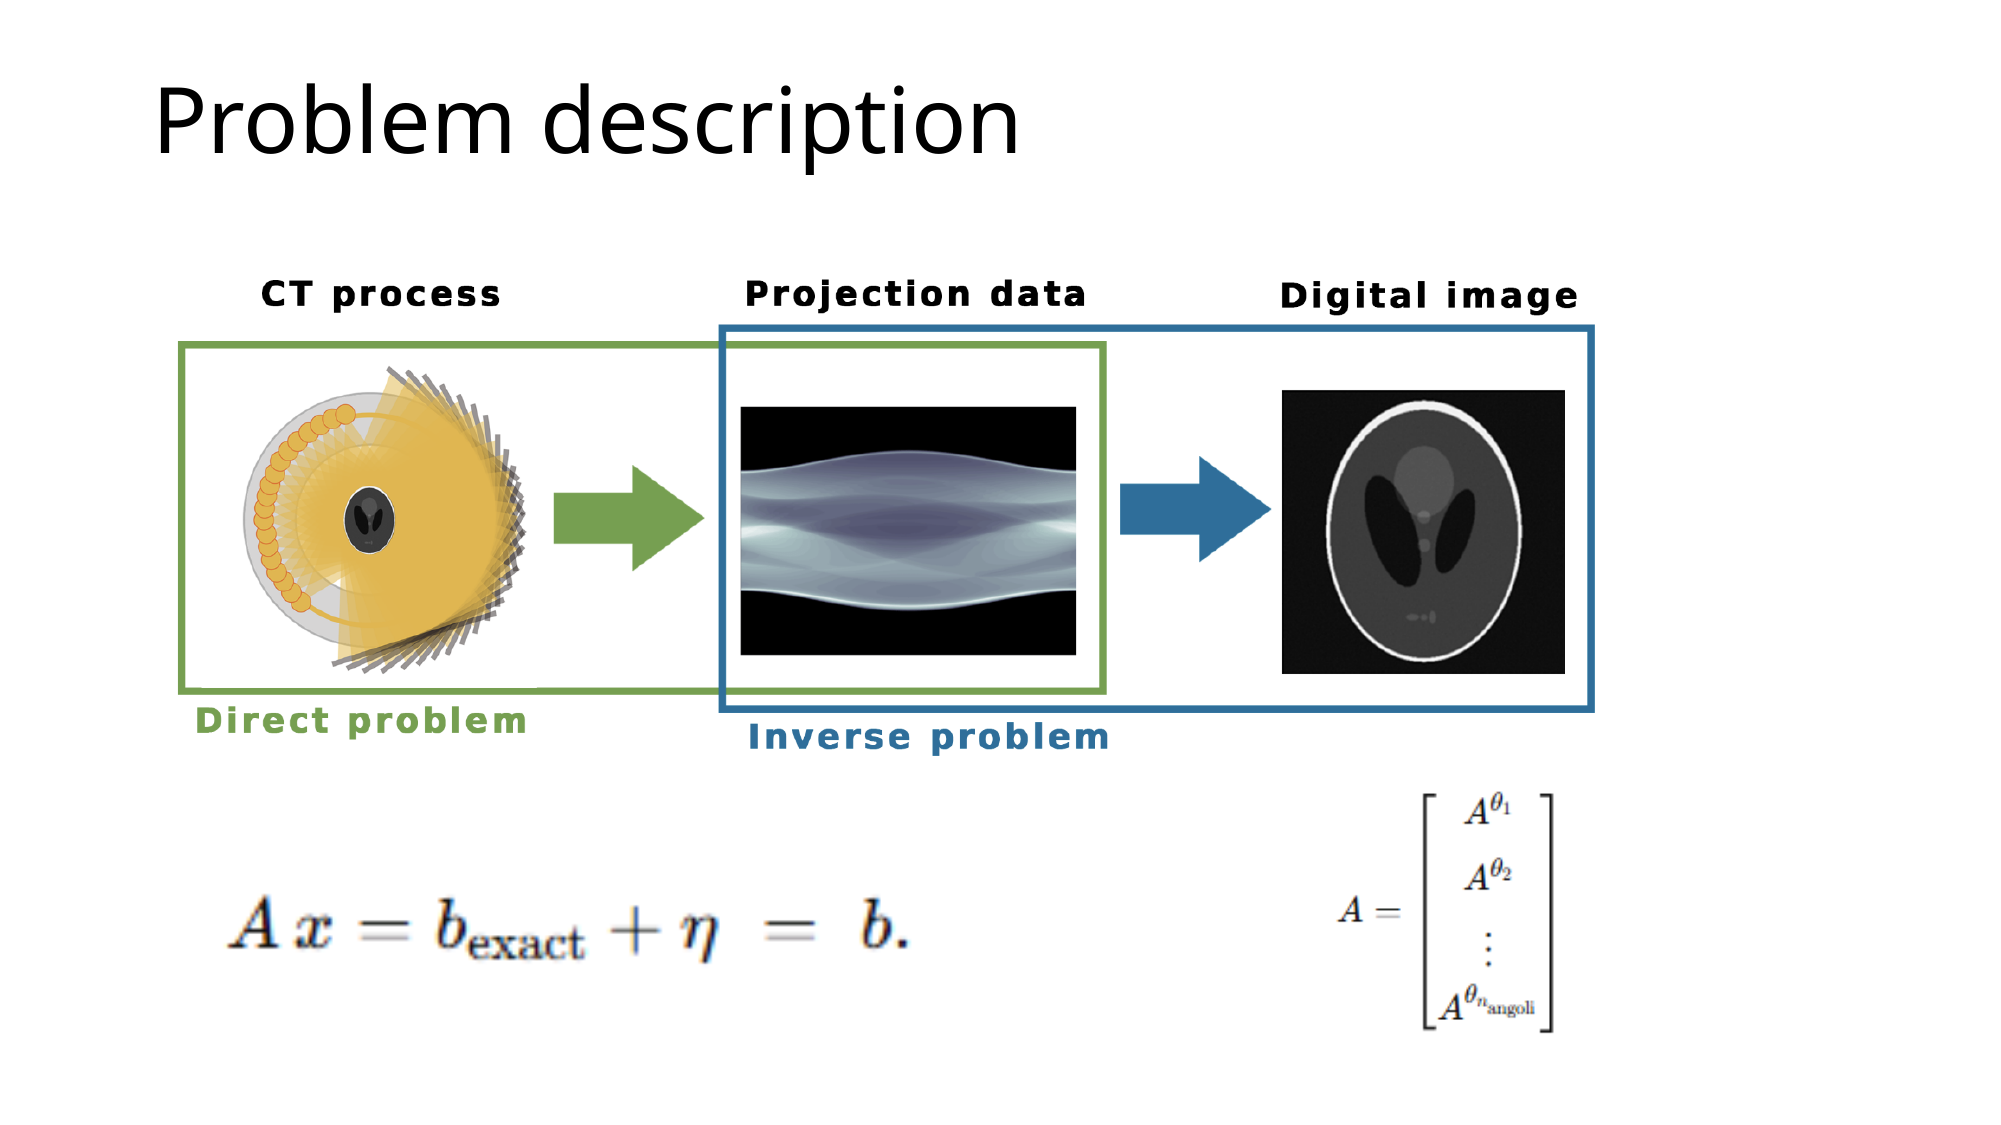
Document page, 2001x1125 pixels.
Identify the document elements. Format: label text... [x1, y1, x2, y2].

picture [171, 851, 1015, 1036]
title Problem description [137, 59, 1863, 188]
picture [1284, 764, 1583, 1053]
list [136, 247, 1623, 773]
